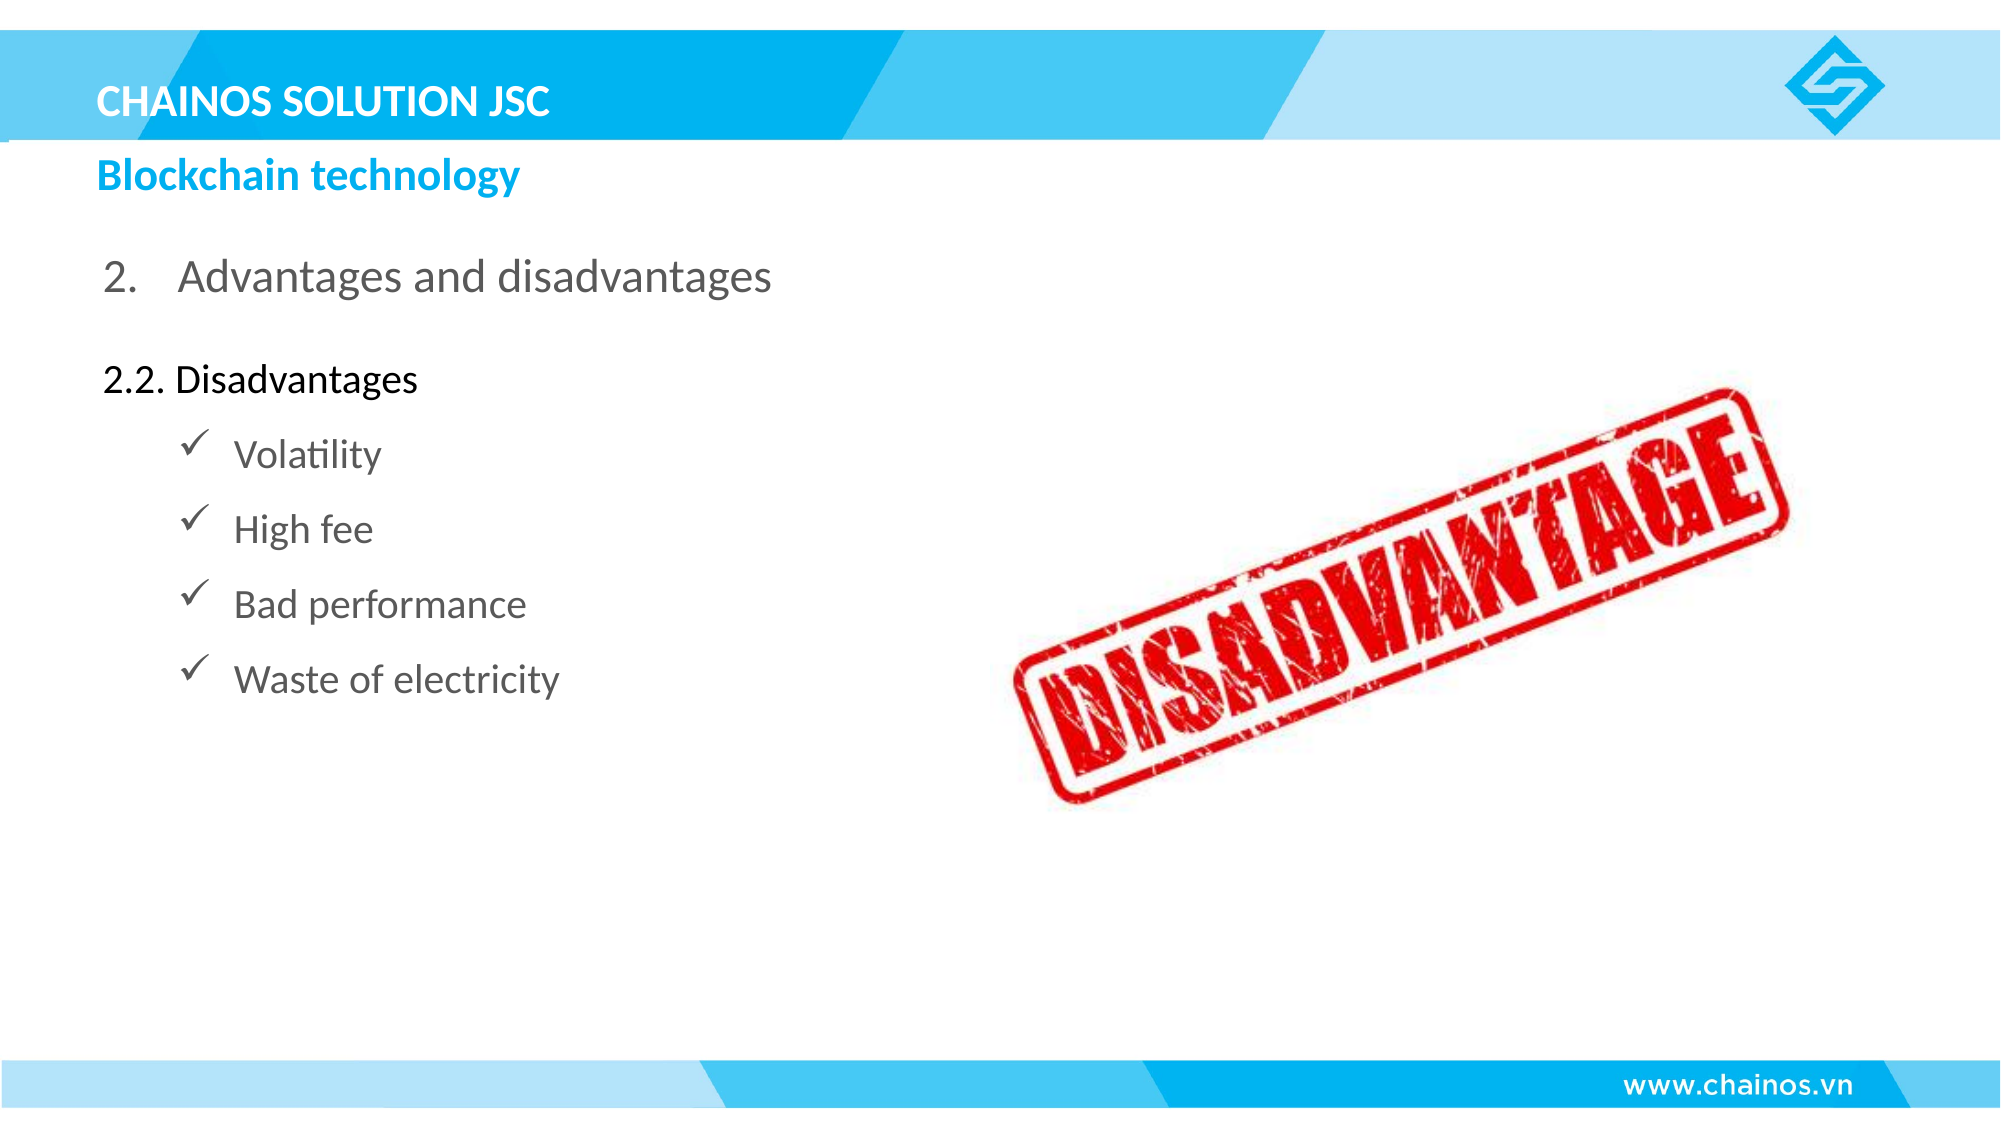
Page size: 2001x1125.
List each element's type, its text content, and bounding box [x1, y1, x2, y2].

text_box Blockchain technology [81, 137, 536, 208]
text_box CHAINOS SOLUTION JSC [81, 62, 566, 133]
text_box Advantages and disadvantages 2.2. Disadvantages Volatility High fee Bad performance Waste of electricity [87, 208, 1159, 710]
picture [0, 0, 2001, 1125]
